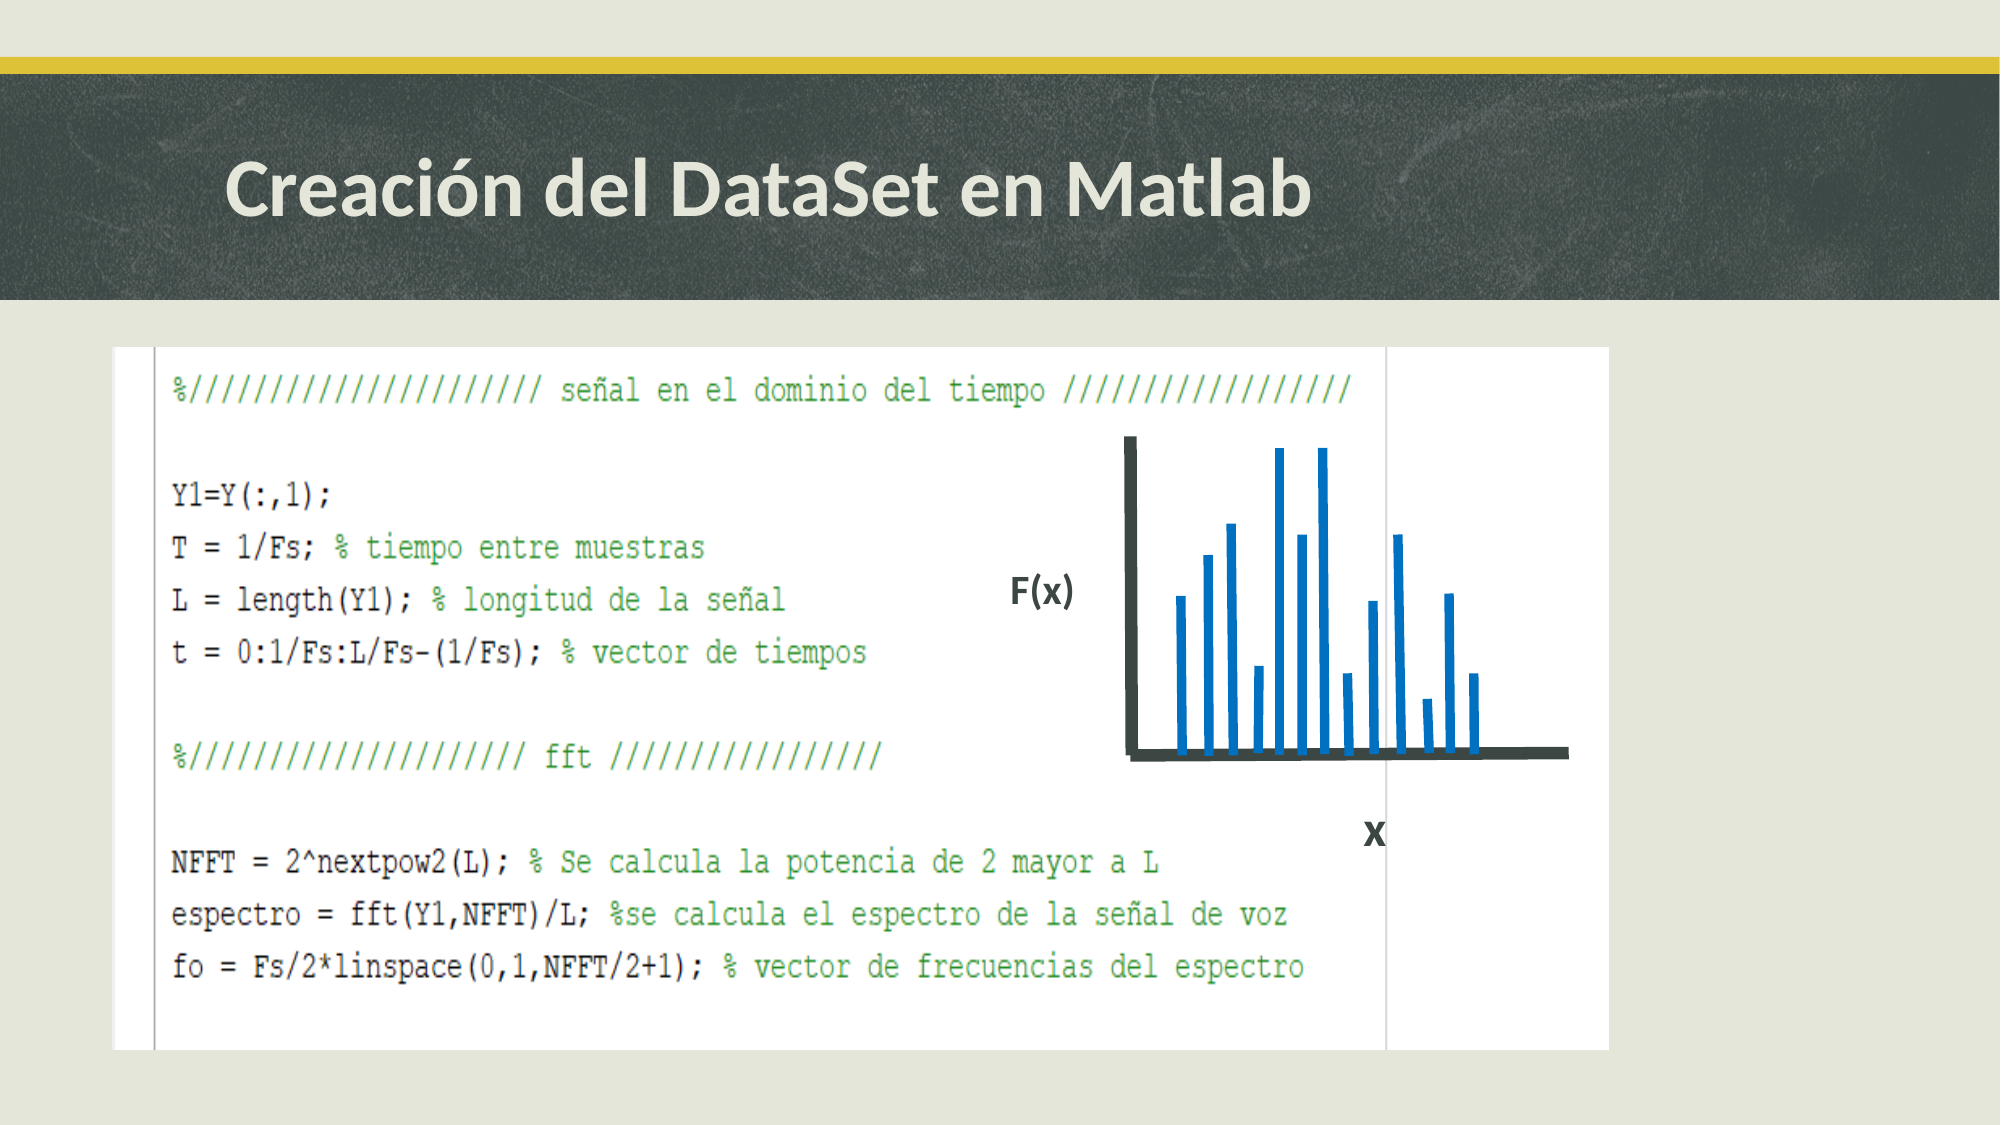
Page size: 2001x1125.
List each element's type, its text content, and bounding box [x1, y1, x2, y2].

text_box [1350, 752, 1569, 756]
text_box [1303, 752, 1347, 756]
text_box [1280, 752, 1302, 756]
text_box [1183, 752, 1208, 756]
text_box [1234, 752, 1279, 756]
picture [112, 347, 1609, 1050]
title Creación del DataSet en Matlab [210, 76, 1790, 300]
picture [0, 74, 2000, 300]
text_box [1397, 534, 1402, 755]
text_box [1210, 752, 1231, 756]
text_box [1130, 752, 1180, 756]
